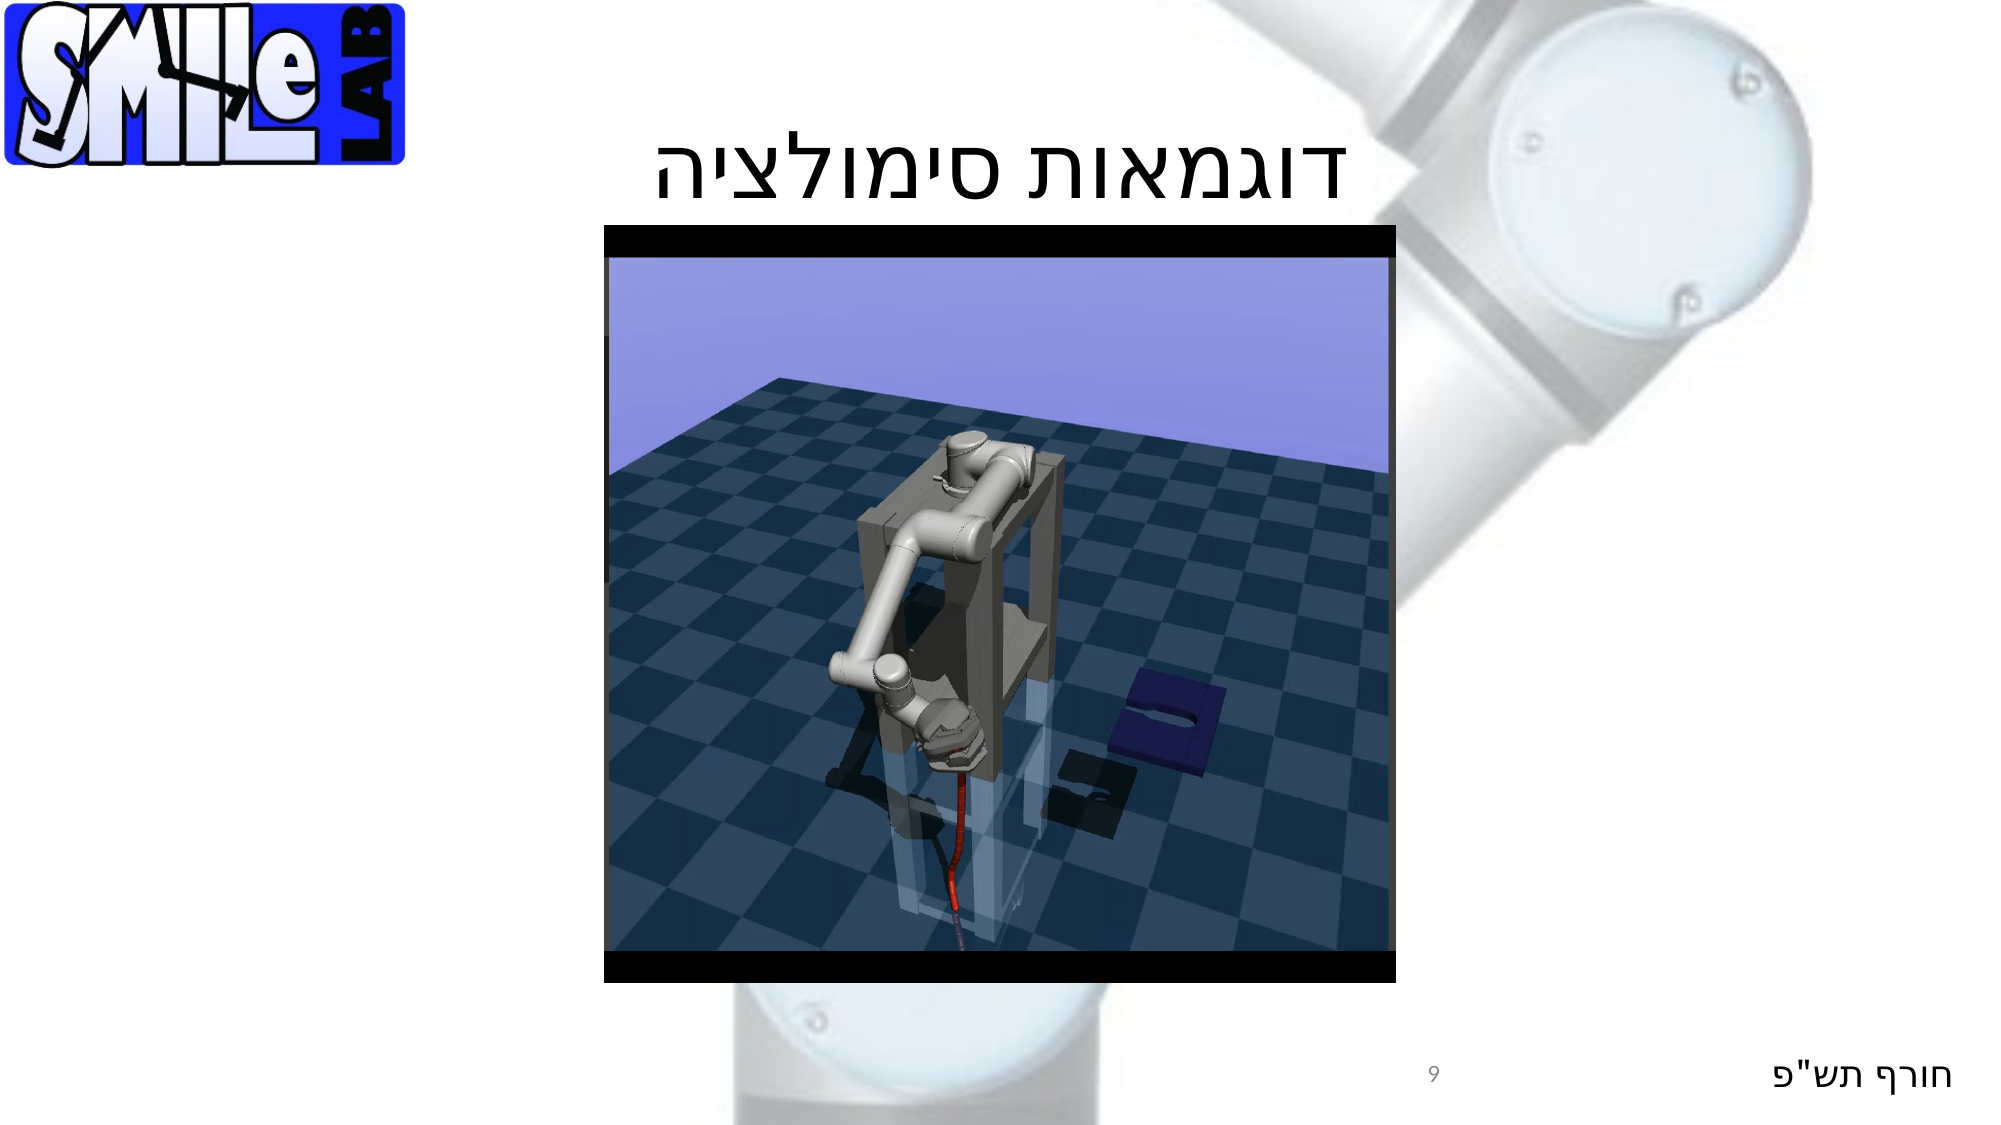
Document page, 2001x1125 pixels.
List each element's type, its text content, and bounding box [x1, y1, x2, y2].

picture [0, 0, 409, 169]
title דוגמאות סימולציה [137, 59, 1863, 278]
slide_number 9 [1412, 1042, 1863, 1103]
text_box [604, 224, 1396, 984]
